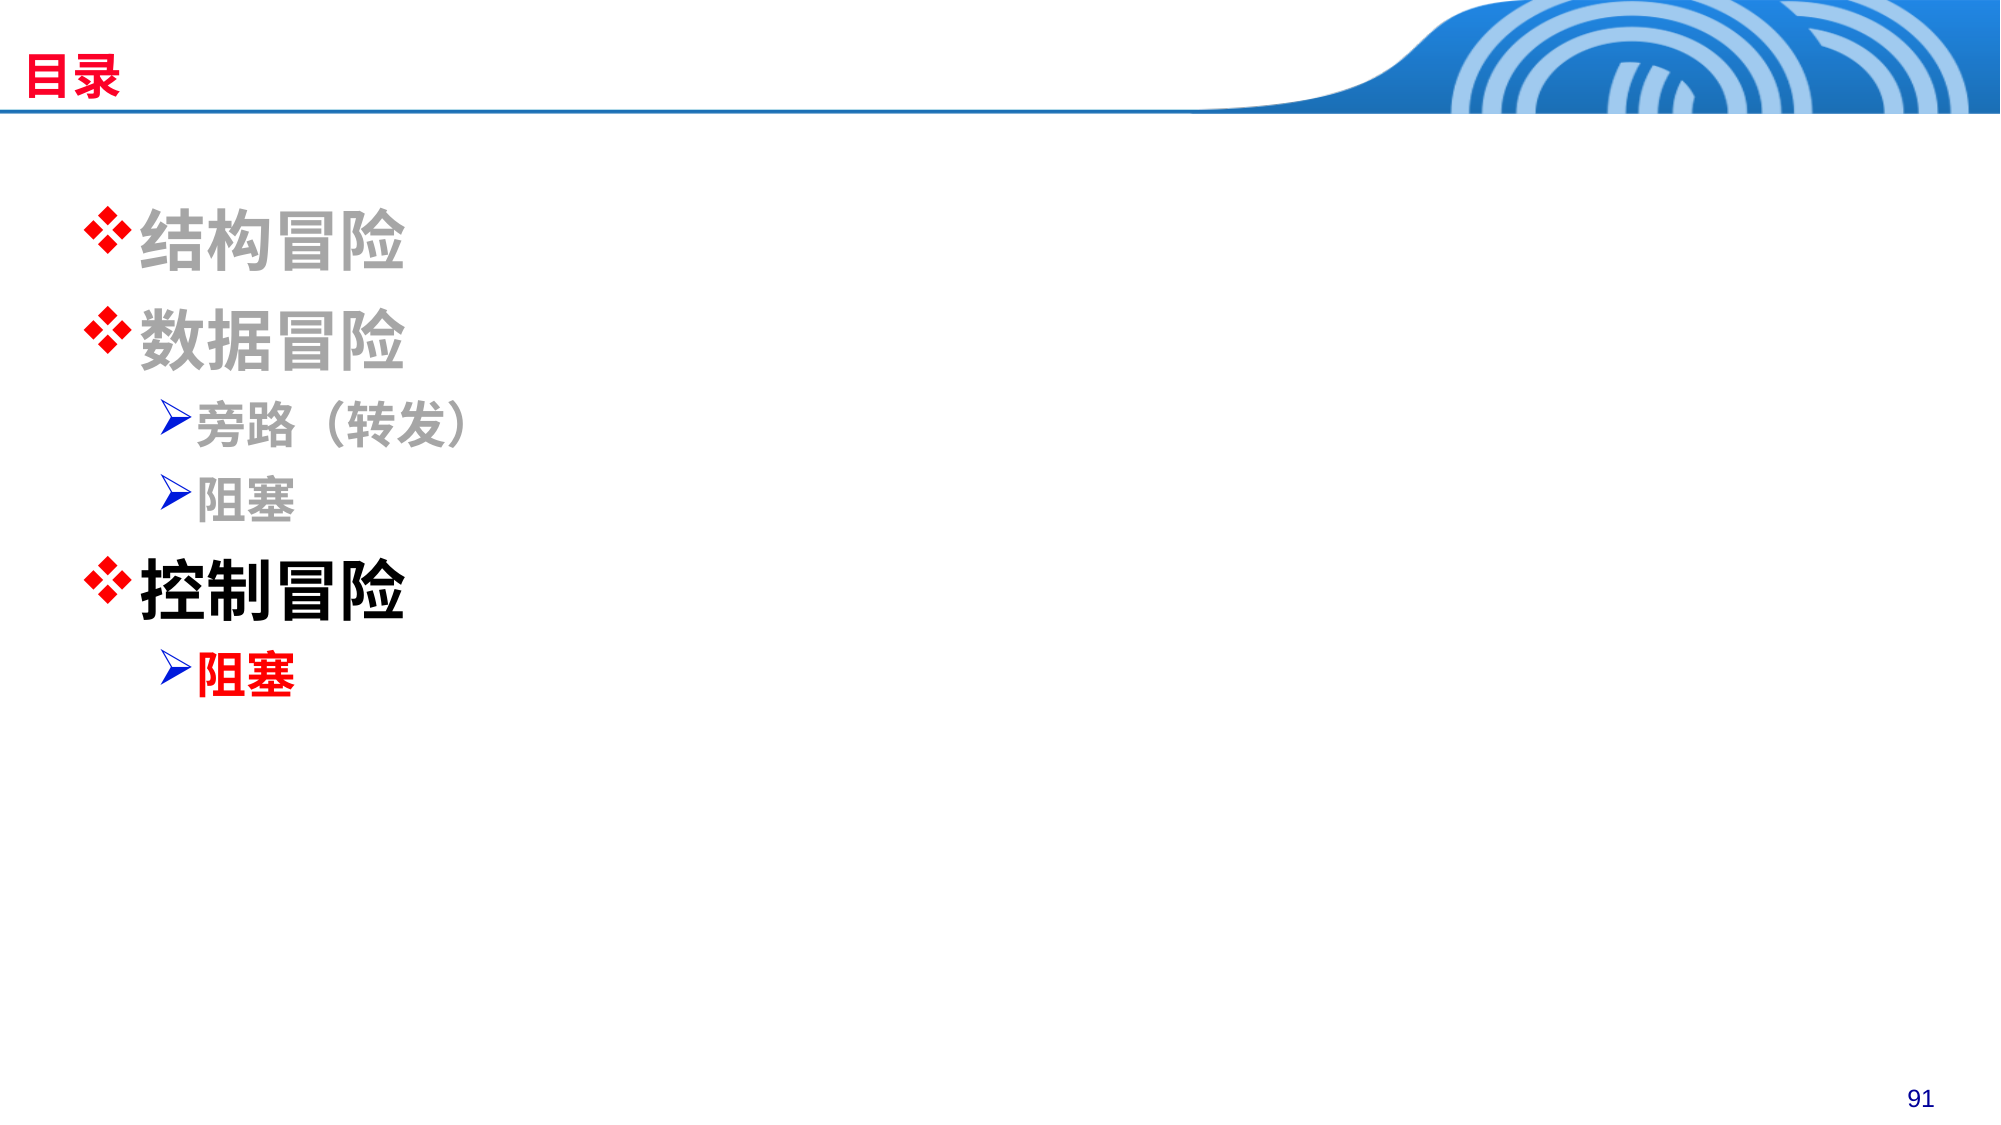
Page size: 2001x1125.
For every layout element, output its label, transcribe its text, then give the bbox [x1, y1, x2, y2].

title 目录 [11, 47, 1163, 110]
picture [0, 0, 2000, 114]
list 结构冒险 数据冒险 旁路（转发） 阻塞 控制冒险 阻塞 [67, 173, 1419, 985]
